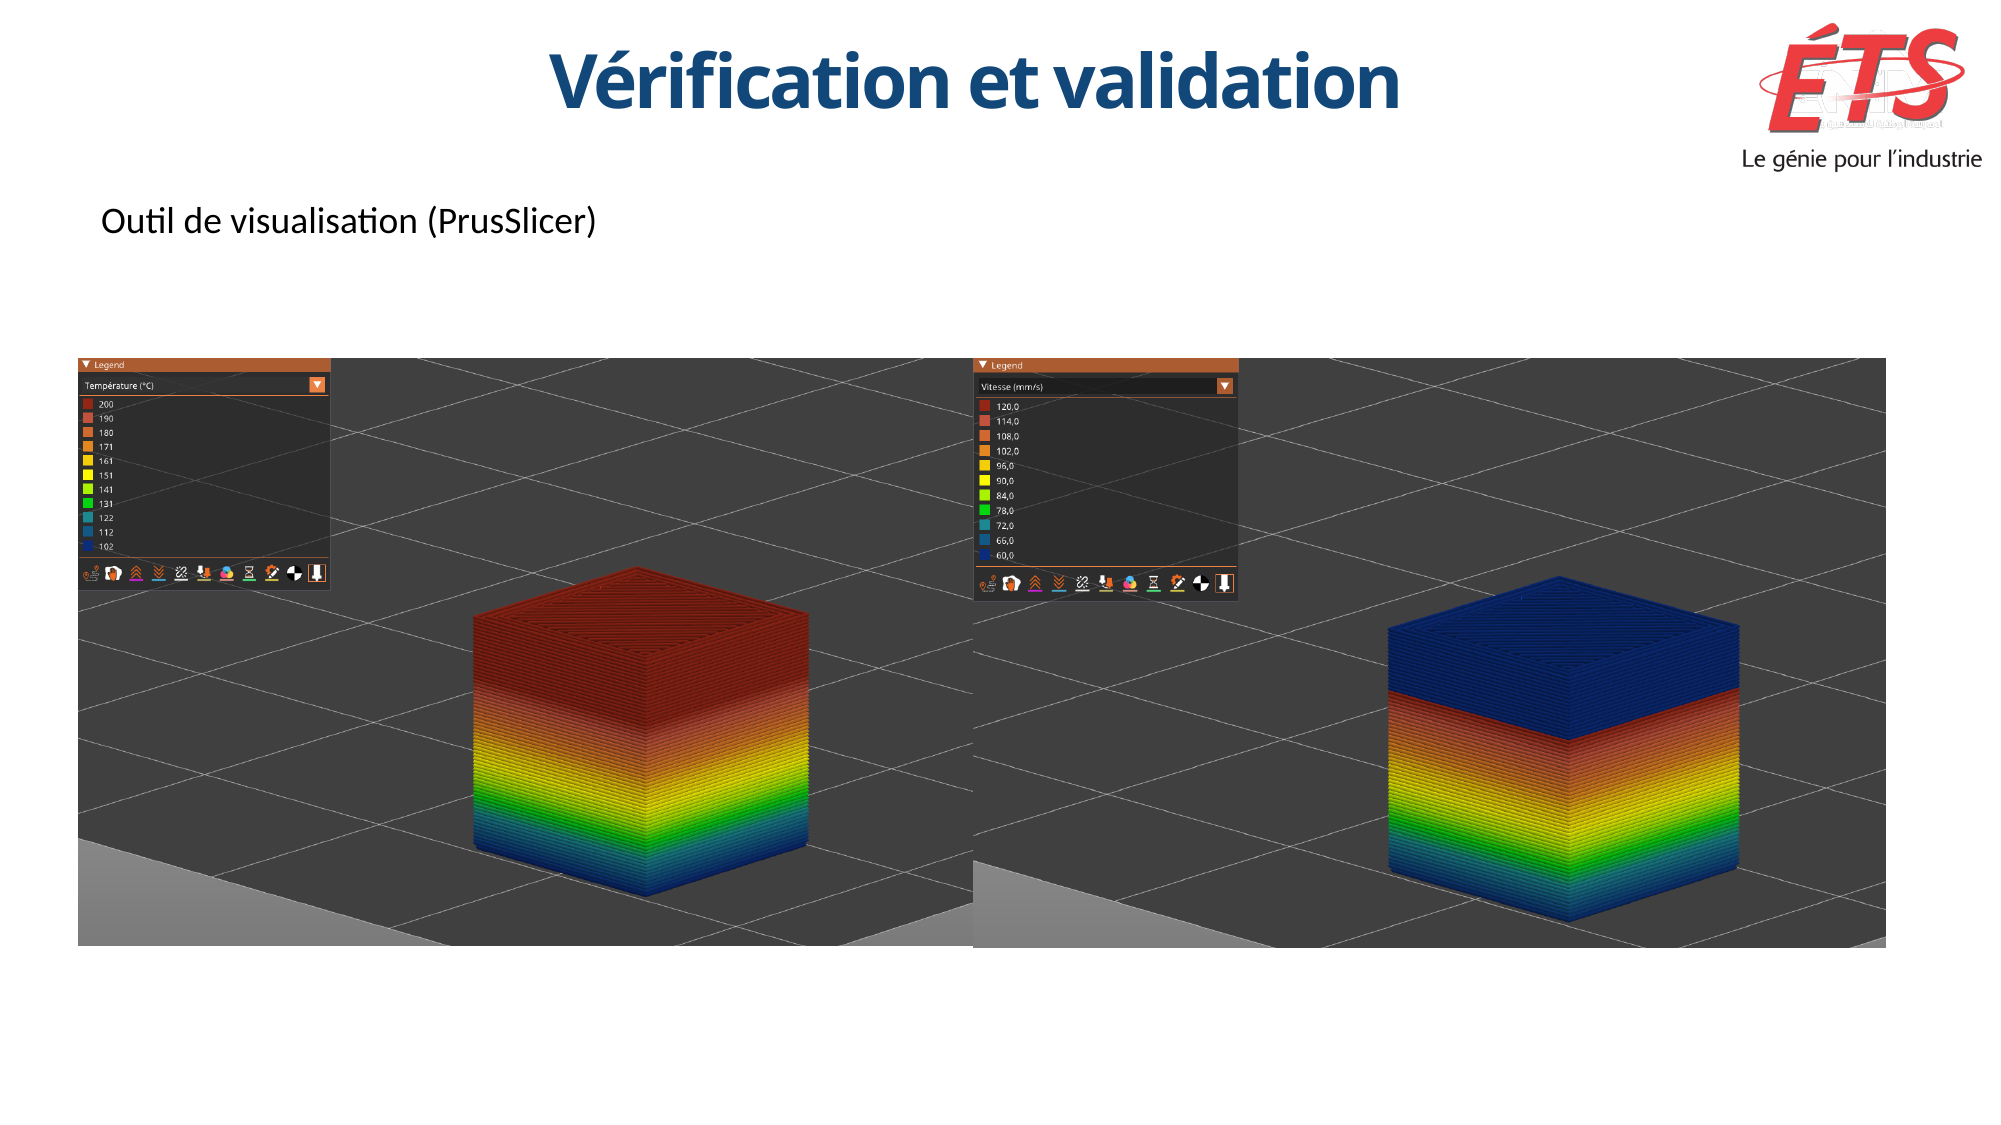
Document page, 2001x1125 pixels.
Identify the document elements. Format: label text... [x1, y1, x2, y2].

text_box Outil de visualisation (PrusSlicer) [86, 189, 1558, 249]
picture [1734, 0, 1991, 194]
picture [77, 358, 1886, 949]
text_box Vérification et validation [490, 26, 1479, 132]
